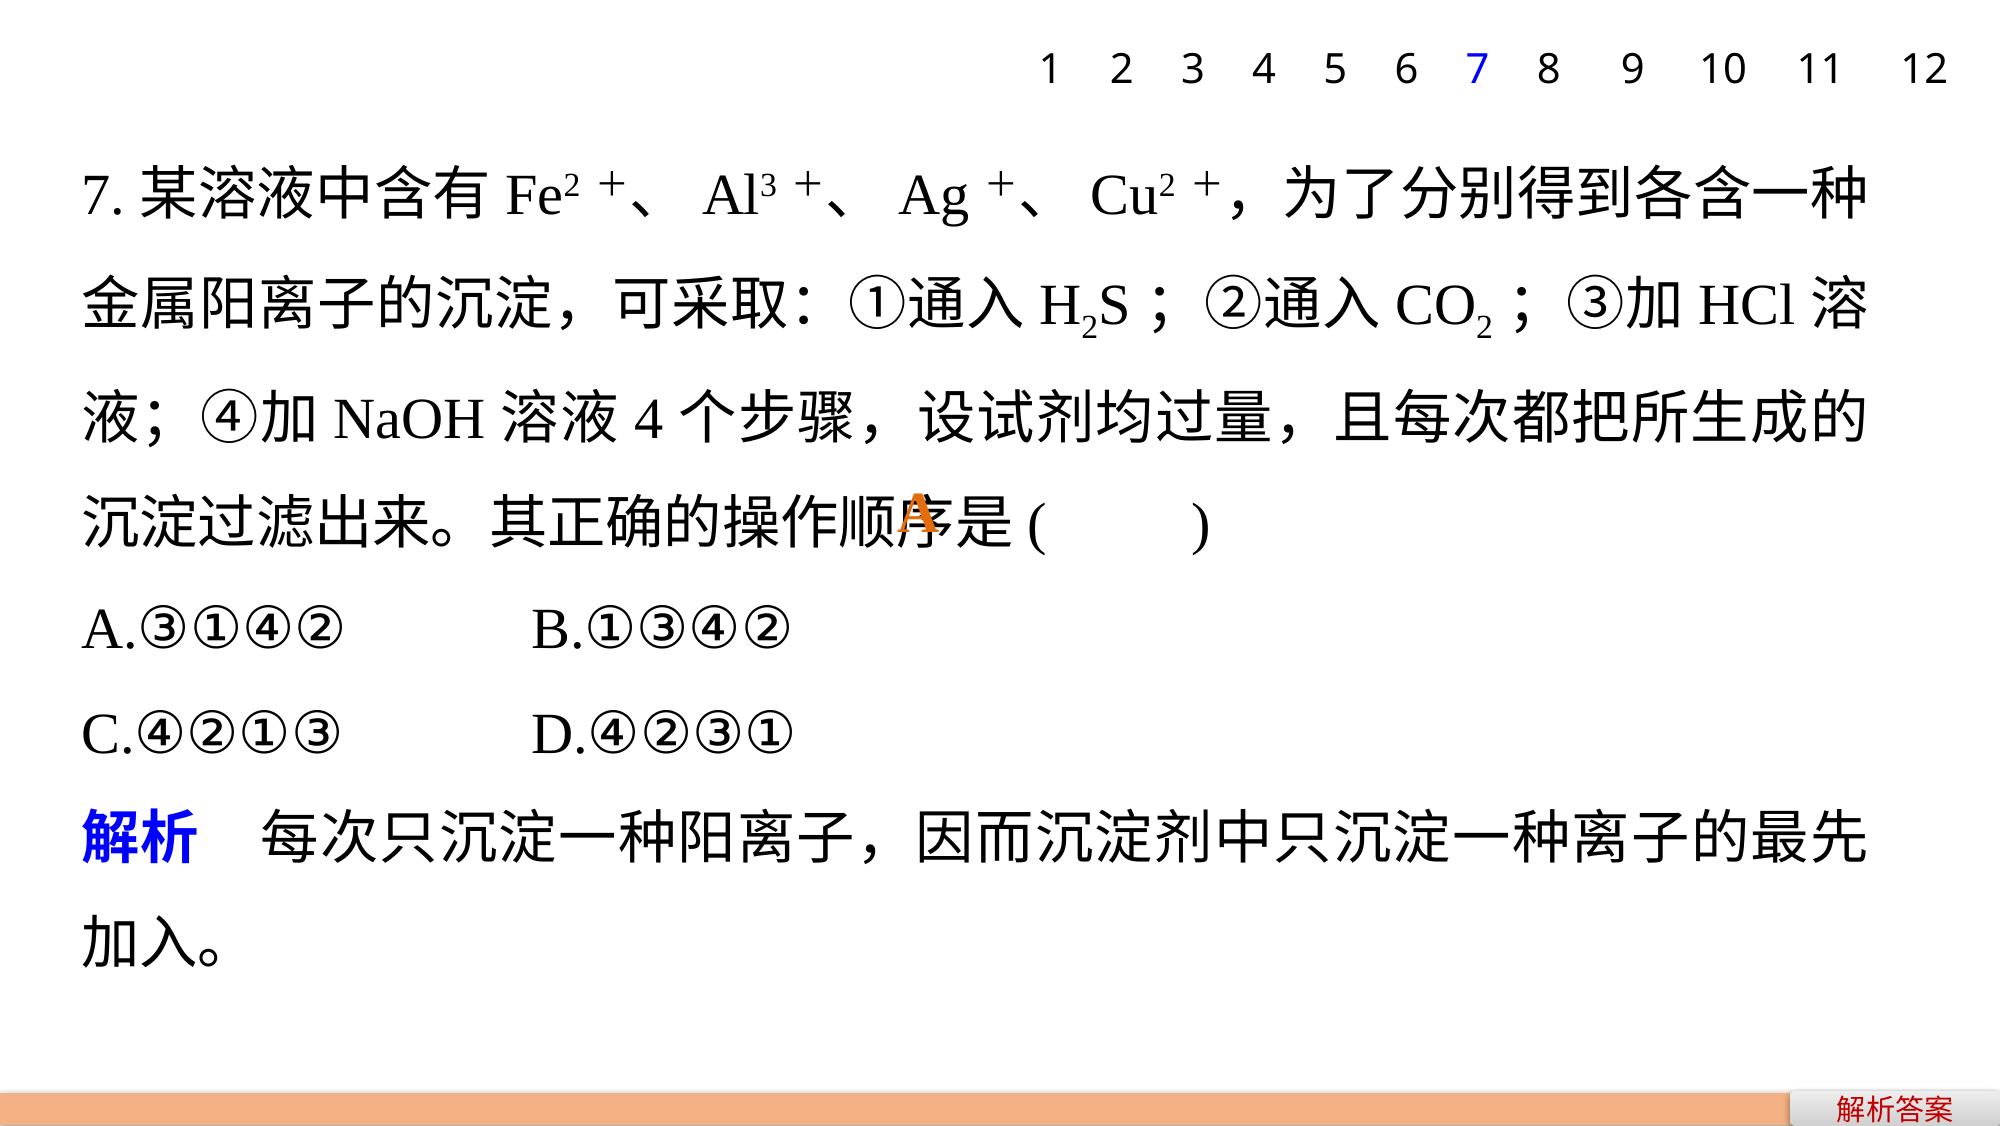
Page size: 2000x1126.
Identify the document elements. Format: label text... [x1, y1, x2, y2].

text_box 7.某溶液中含有Fe2＋、Al3＋、Ag＋、Cu2＋，为了分别得到各含一种金属阳离子的沉淀，可采取：①通入H2S；②通入CO2；③加HCl溶液；④加NaOH溶液4个步骤，设试剂均过量，且每次都把所生成的沉淀过滤出来。其正确的操作顺序是( ) A.③①④② B.①③④② C.④②①③ D.④②③① 解析 每次只沉淀一种阳离子，因而沉淀剂中只沉淀一种离子的最先加入。 [66, 113, 1884, 983]
text_box 3 [1165, 19, 1225, 114]
text_box 5 [1308, 19, 1368, 114]
text_box [0, 1092, 1787, 1126]
text_box 1 [1023, 19, 1083, 114]
text_box 2 [1094, 19, 1154, 114]
text_box A [882, 432, 954, 552]
text_box 10 [1676, 19, 1768, 114]
text_box 12 [1876, 19, 1969, 114]
text_box 4 [1237, 19, 1297, 114]
text_box 解析答案 [1788, 1089, 2000, 1126]
text_box 9 [1592, 19, 1665, 114]
text_box 8 [1521, 19, 1581, 114]
text_box 7 [1450, 19, 1510, 114]
text_box 11 [1779, 19, 1865, 114]
text_box 6 [1379, 19, 1439, 114]
